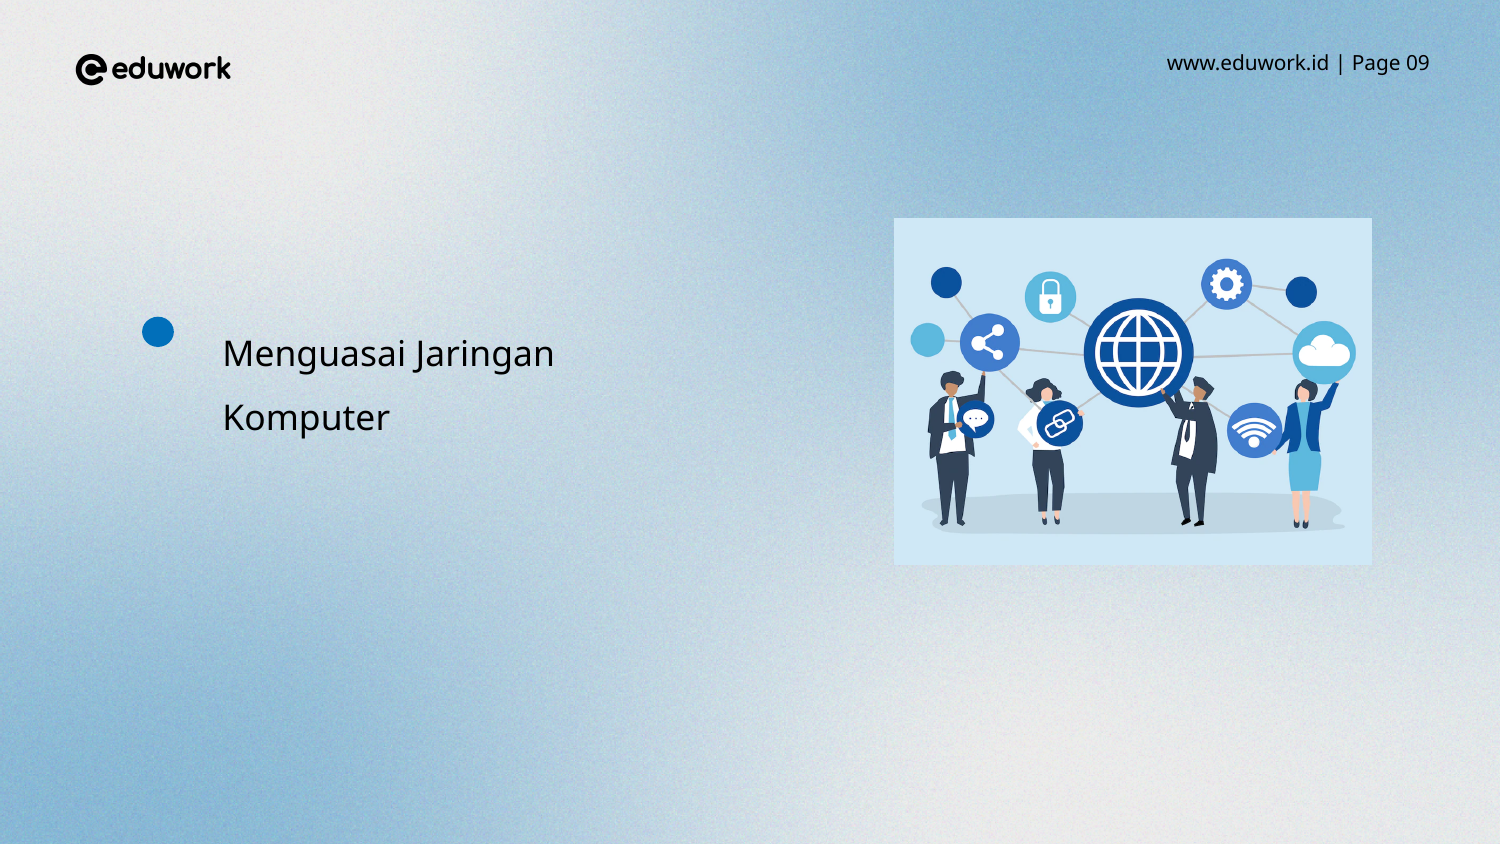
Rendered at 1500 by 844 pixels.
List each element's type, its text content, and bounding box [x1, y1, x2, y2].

picture [0, 0, 1500, 844]
text_box www.eduwork.id | Page 09 [1134, 37, 1445, 88]
text_box [142, 316, 174, 347]
text_box Menguasai Jaringan Komputer [207, 295, 681, 453]
